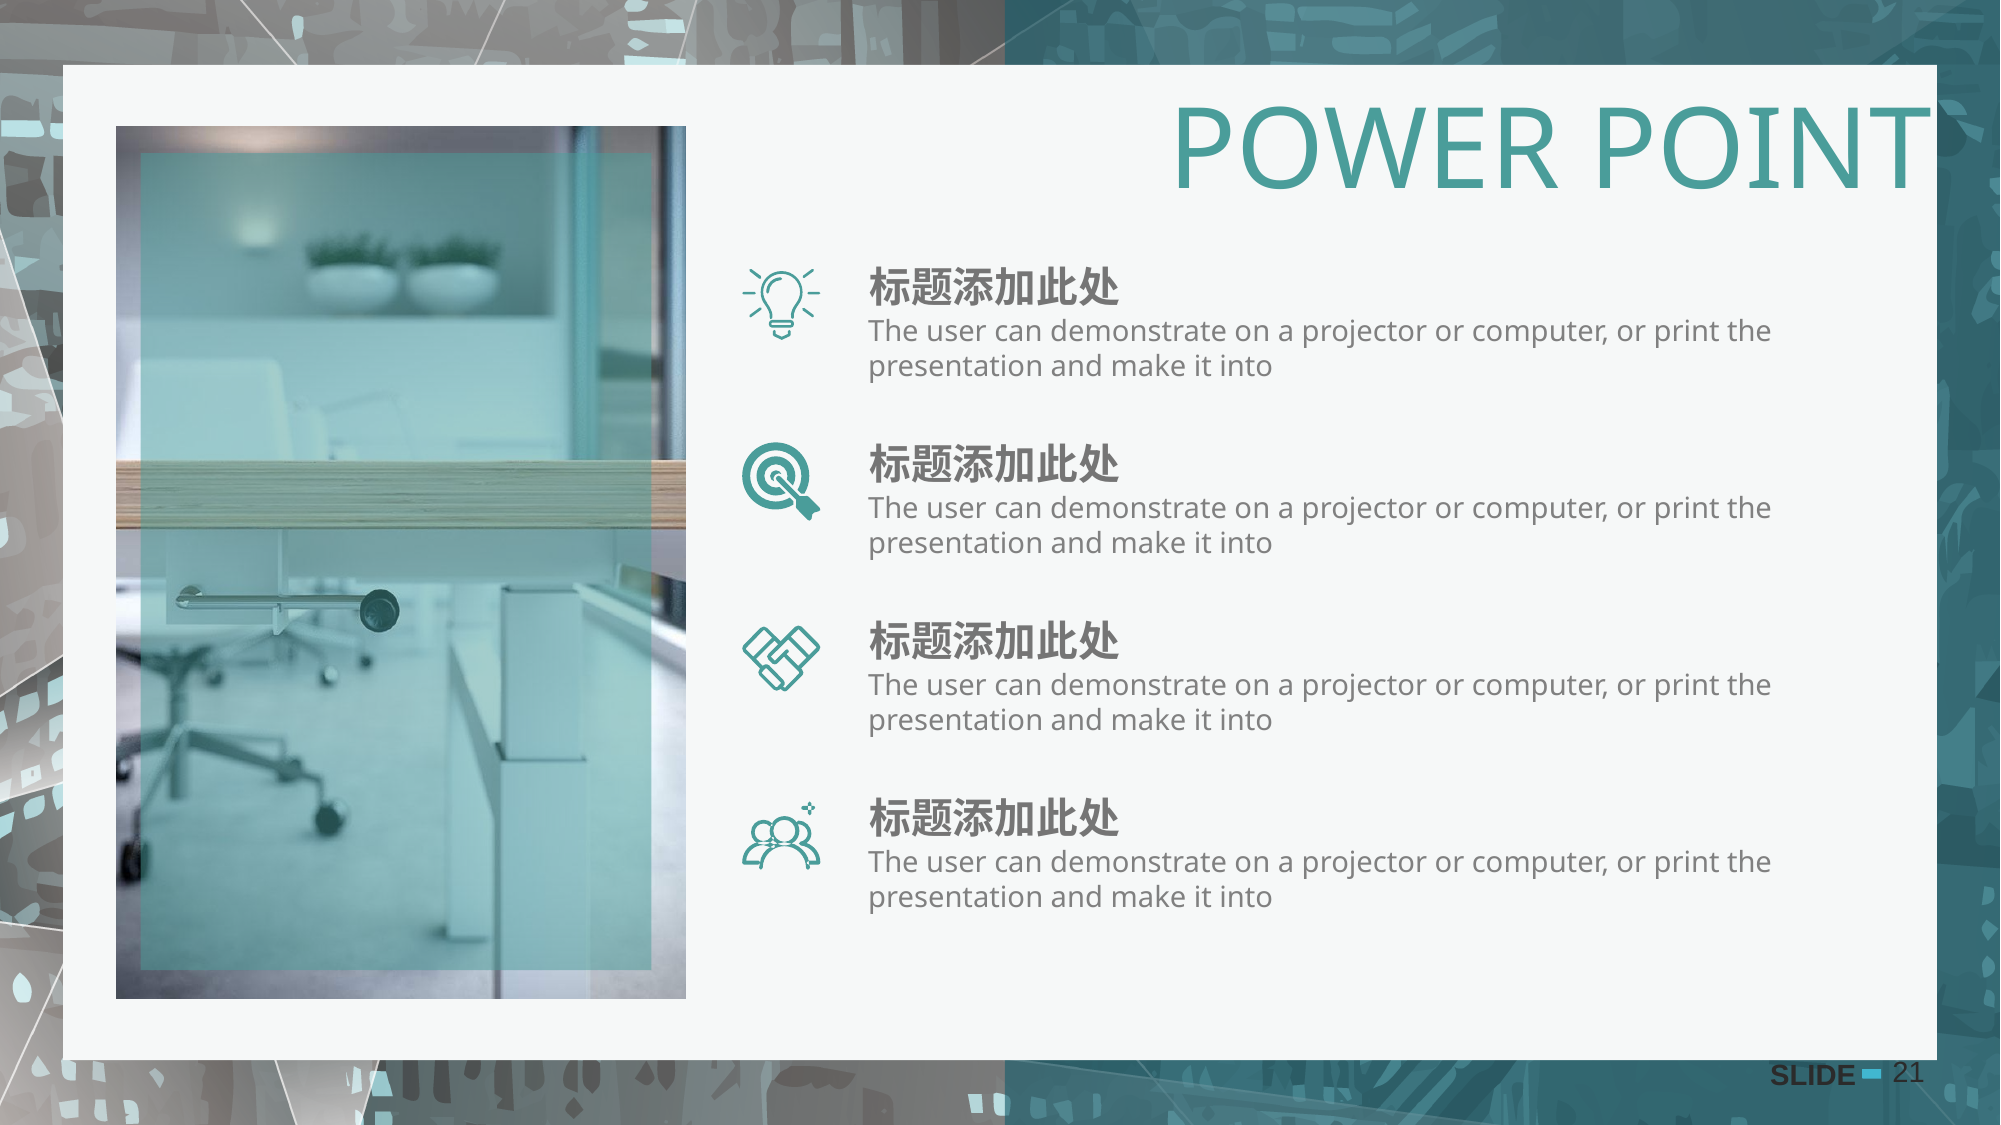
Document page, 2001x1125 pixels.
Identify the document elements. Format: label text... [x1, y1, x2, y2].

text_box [742, 253, 1808, 356]
text_box POWER POINT [1153, 68, 1947, 219]
picture [116, 126, 686, 999]
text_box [742, 784, 1808, 887]
picture [0, 0, 1004, 1125]
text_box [742, 607, 1808, 710]
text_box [742, 430, 1808, 533]
